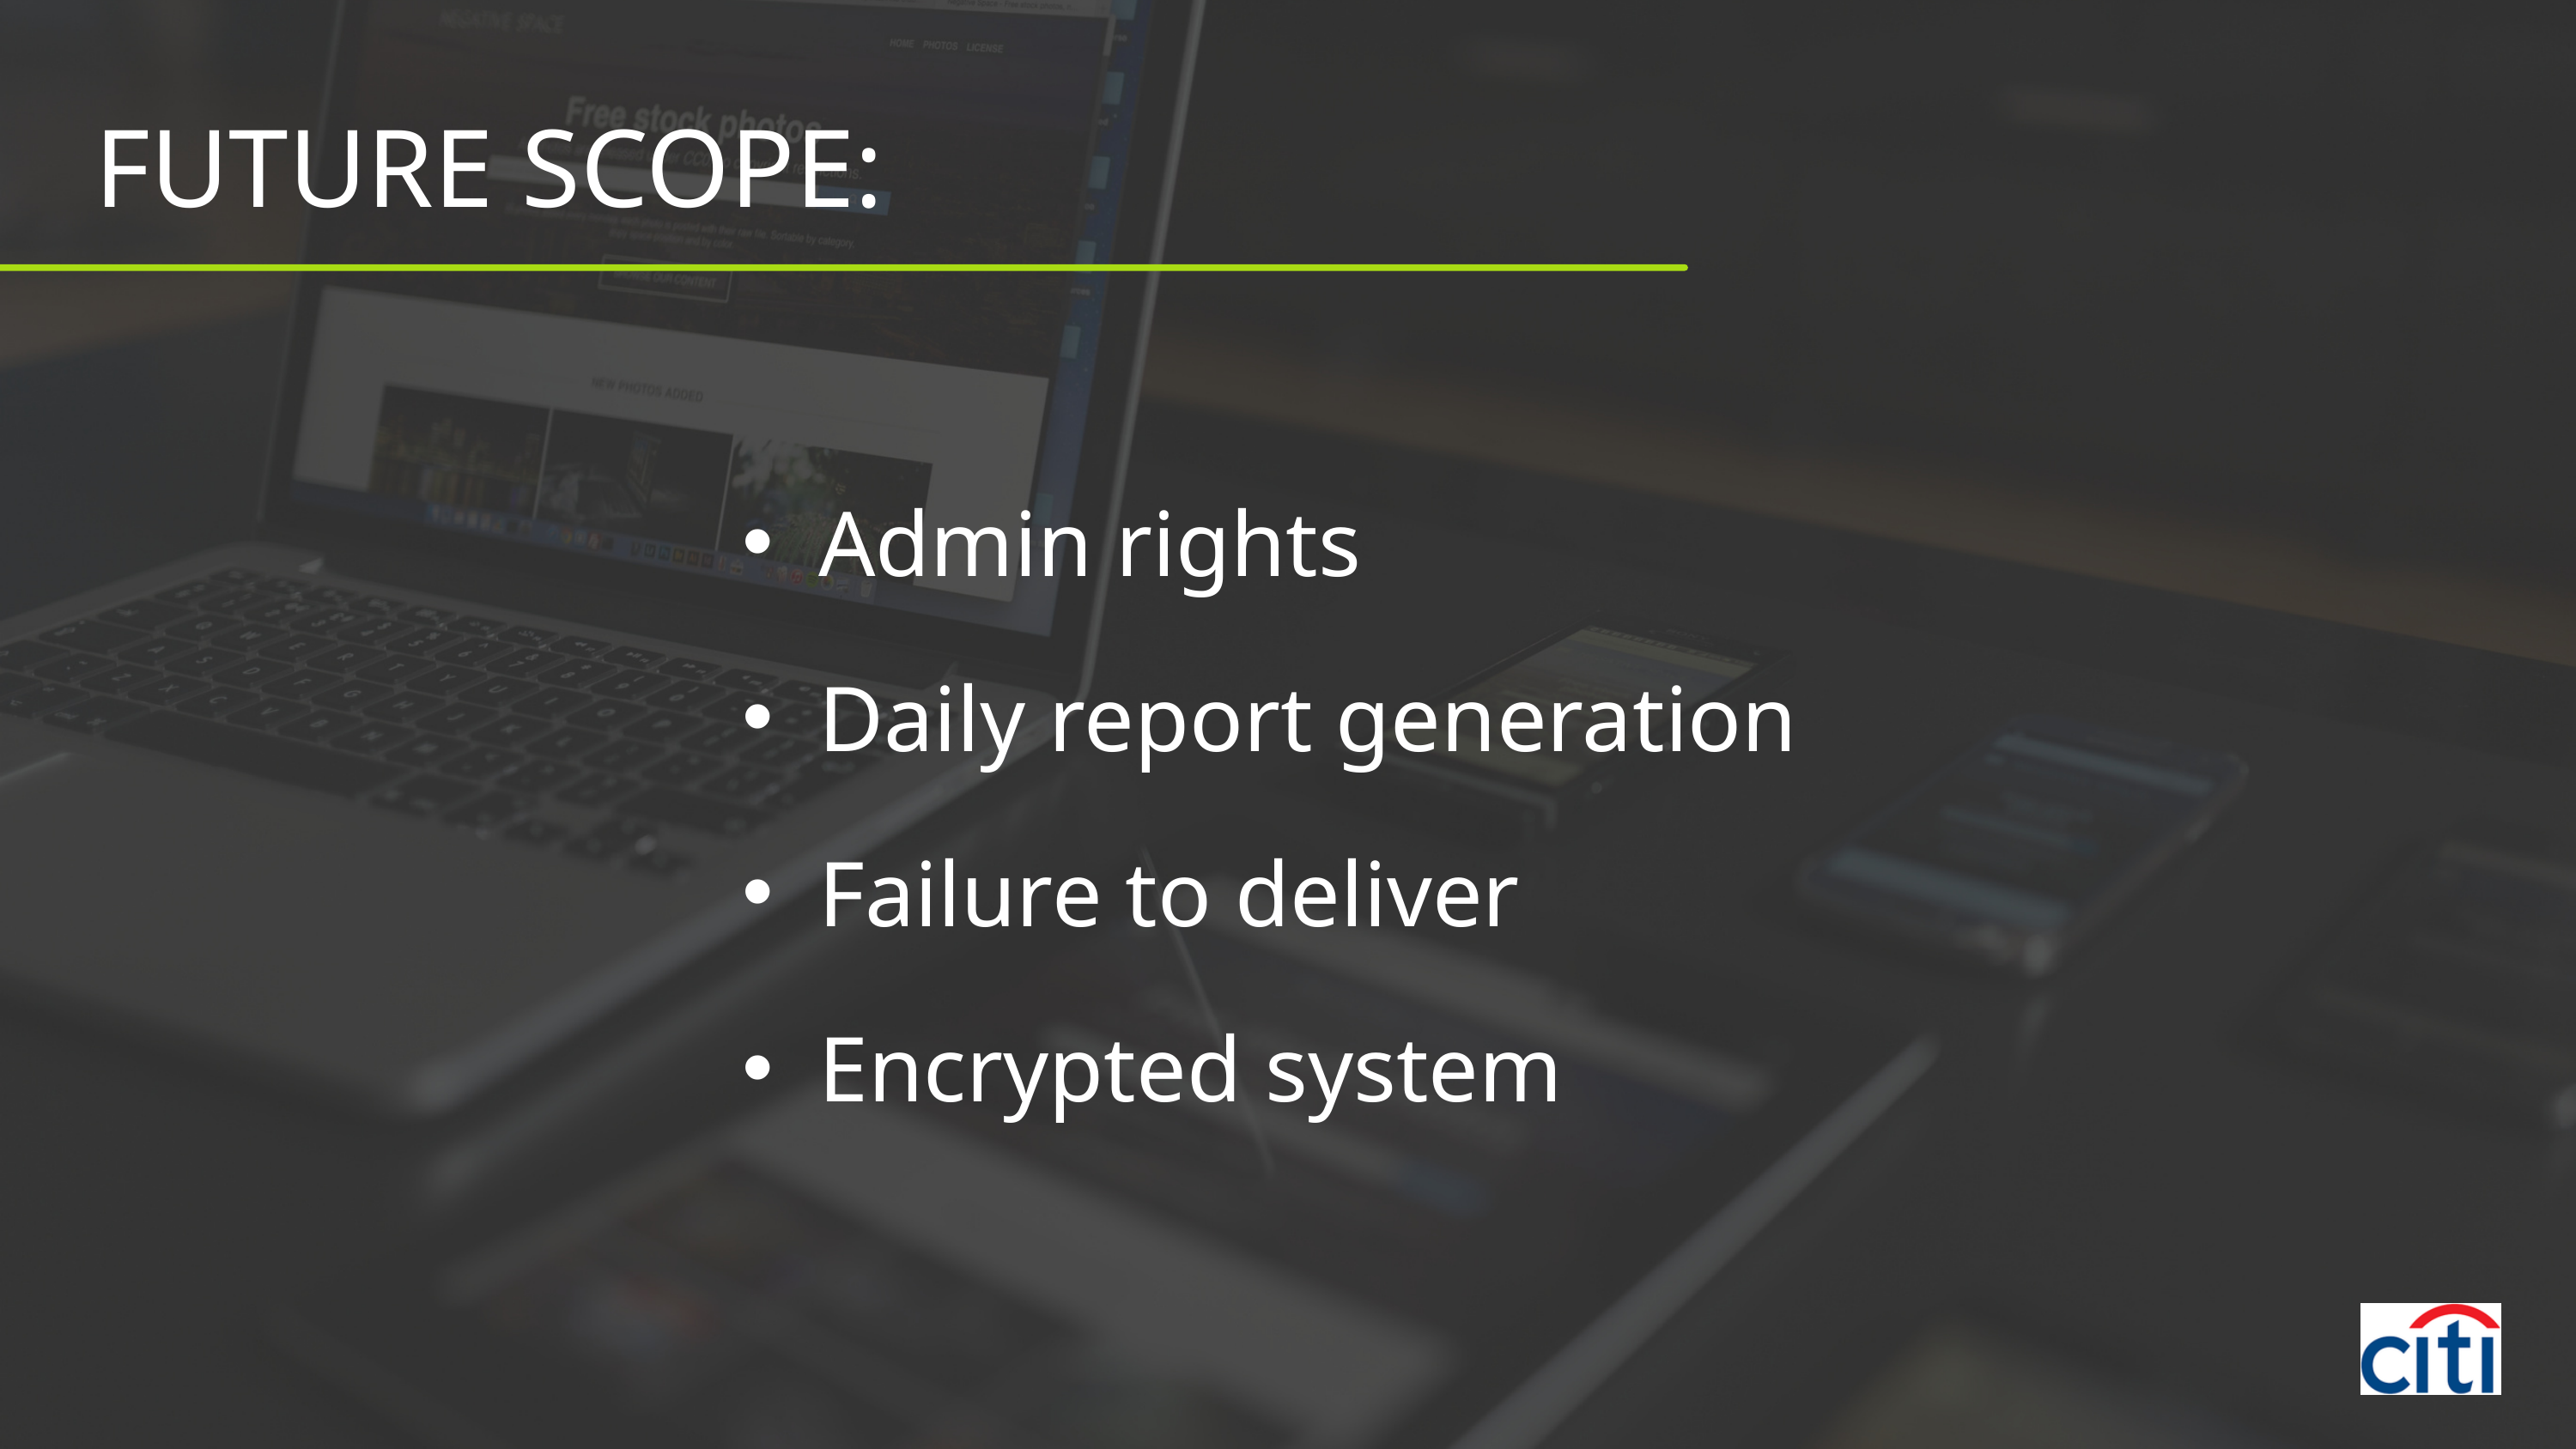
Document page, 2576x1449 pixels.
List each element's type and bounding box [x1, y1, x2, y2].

text_box [0, 264, 1689, 271]
picture [0, 0, 2576, 1449]
